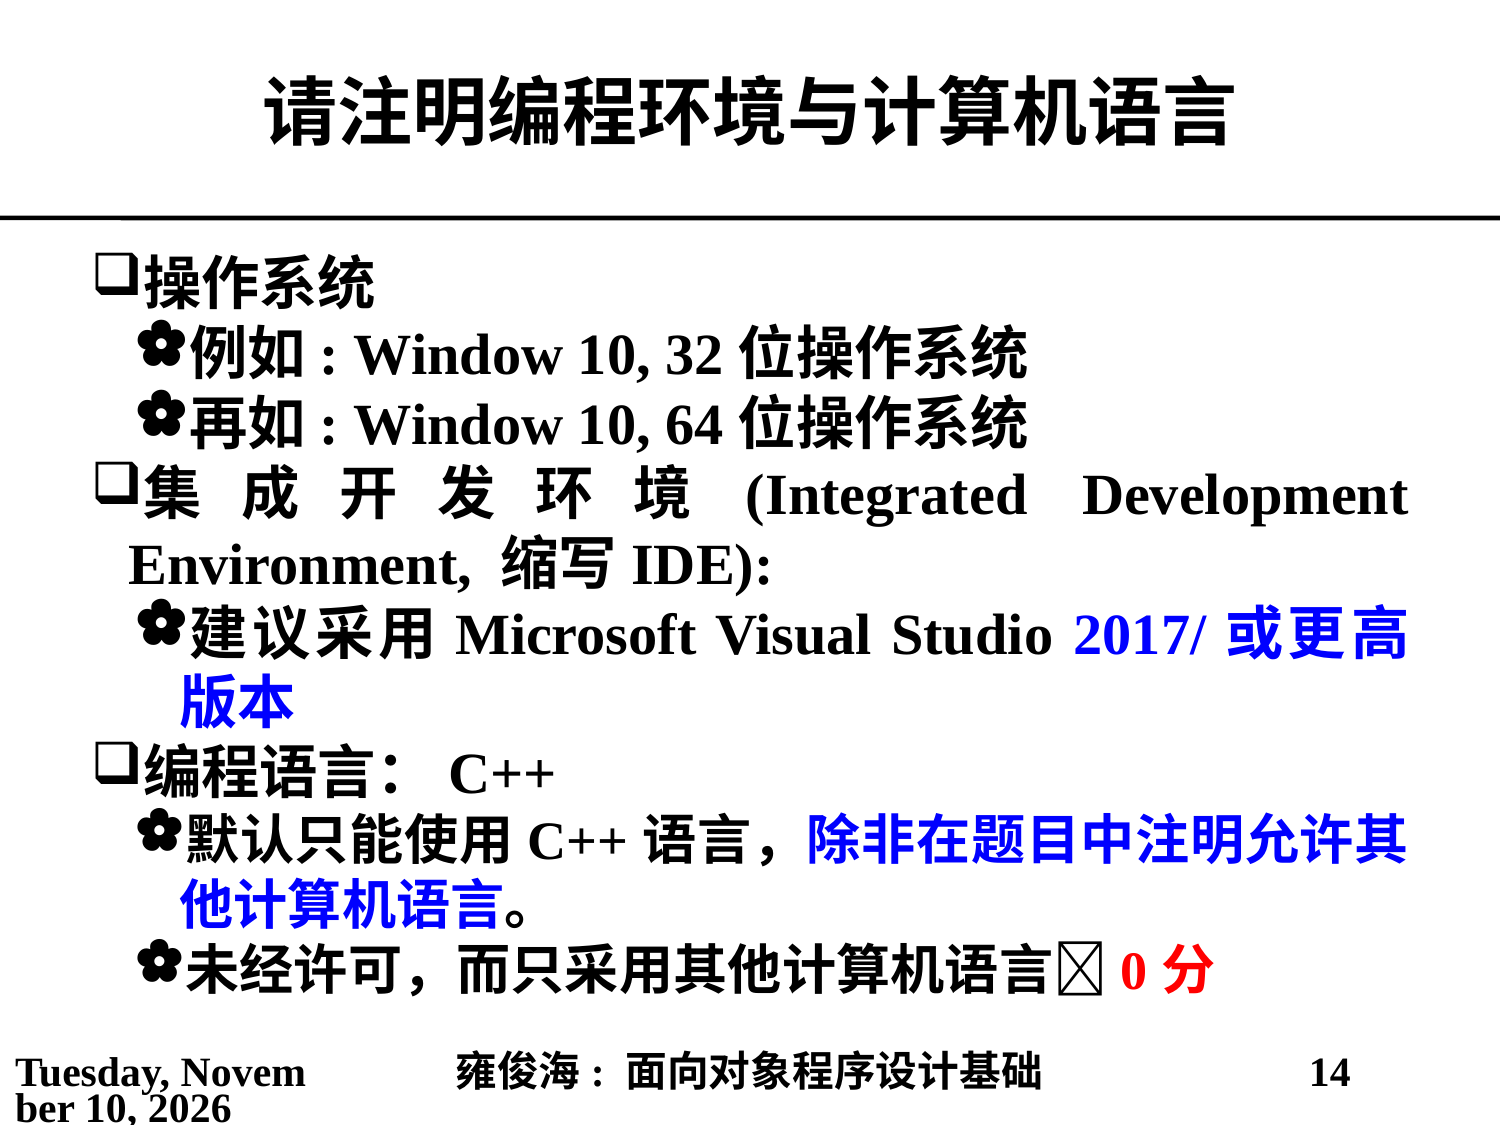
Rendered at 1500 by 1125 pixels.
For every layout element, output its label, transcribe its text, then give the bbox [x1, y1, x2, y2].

list 操作系统 例如: Window 10, 32位操作系统 再如: Window 10, 64位操作系统 集成开发环境(Integrated Development Environment, 缩写IDE): 建议采用Microsoft Visual Studio 2017/或更高版本 编程语言：C++ 默认只能使用C++语言，除非在题目中注明允许其他计算机语言。 未经许可，而只采用其他计算机语言0分 [75, 239, 1425, 1042]
slide_number 14 [1161, 1042, 1499, 1103]
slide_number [0, 1042, 337, 1103]
footer 雍俊海: 面向对象程序设计基础 [337, 1042, 1161, 1103]
title 请注明编程环境与计算机语言 [0, 0, 1500, 217]
